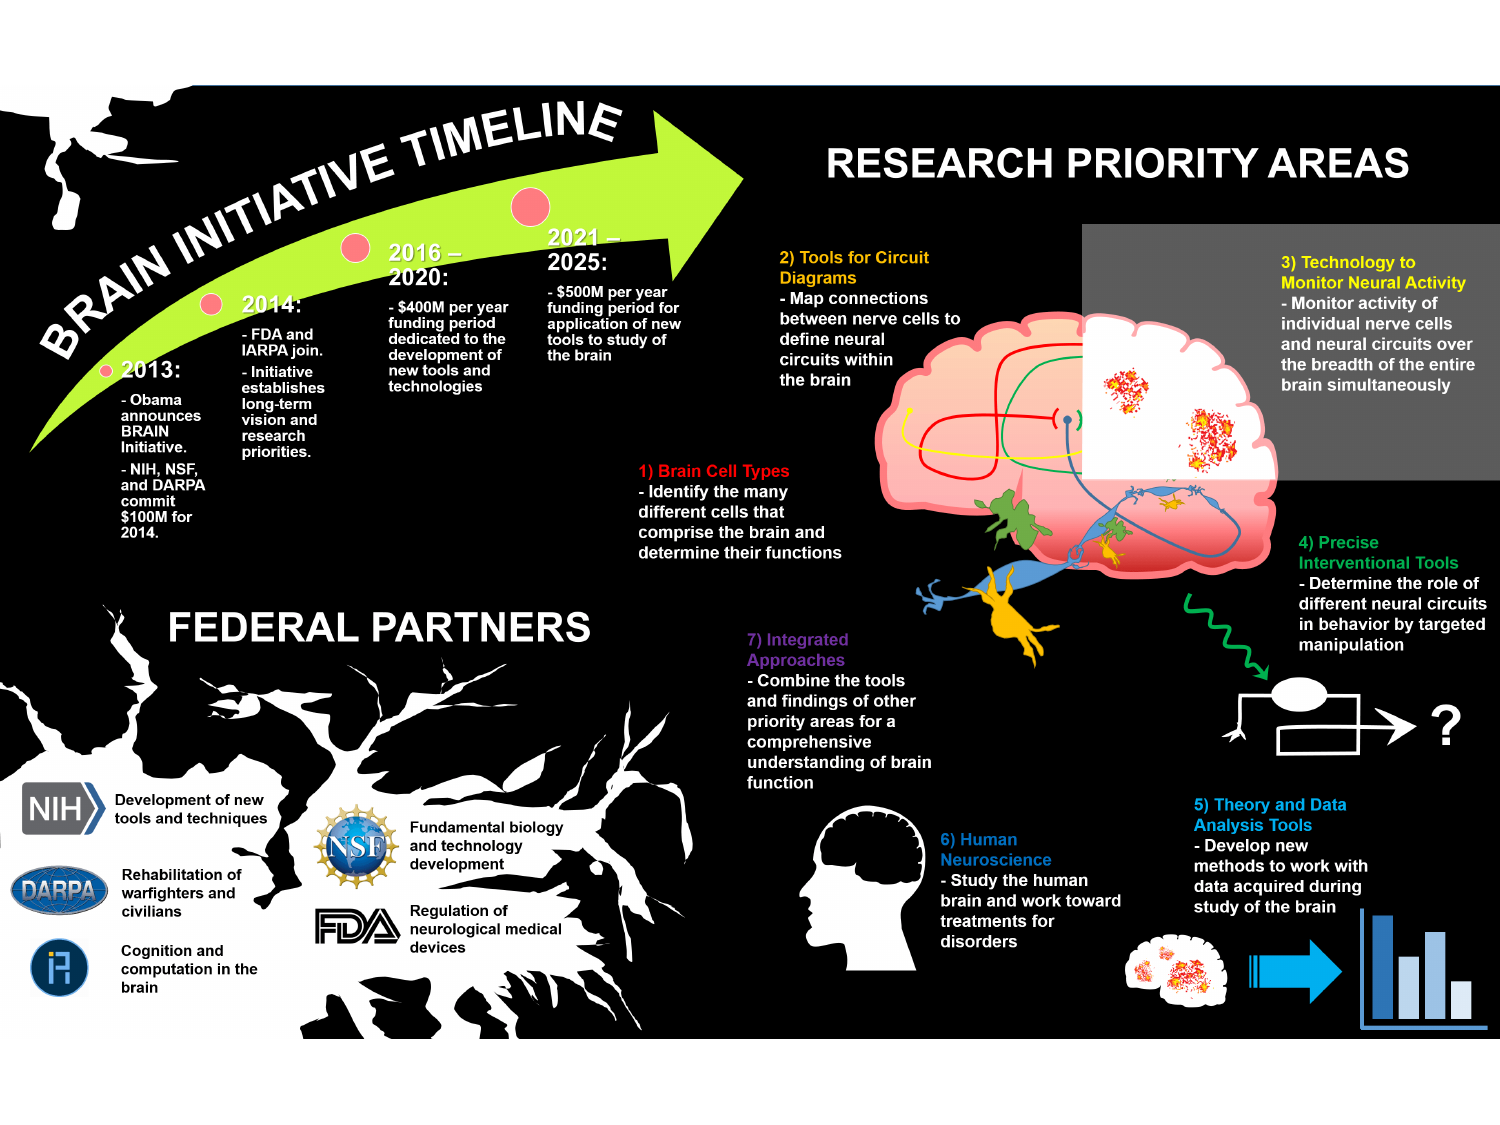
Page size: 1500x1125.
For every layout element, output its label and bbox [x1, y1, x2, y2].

picture [0, 85, 1500, 1040]
